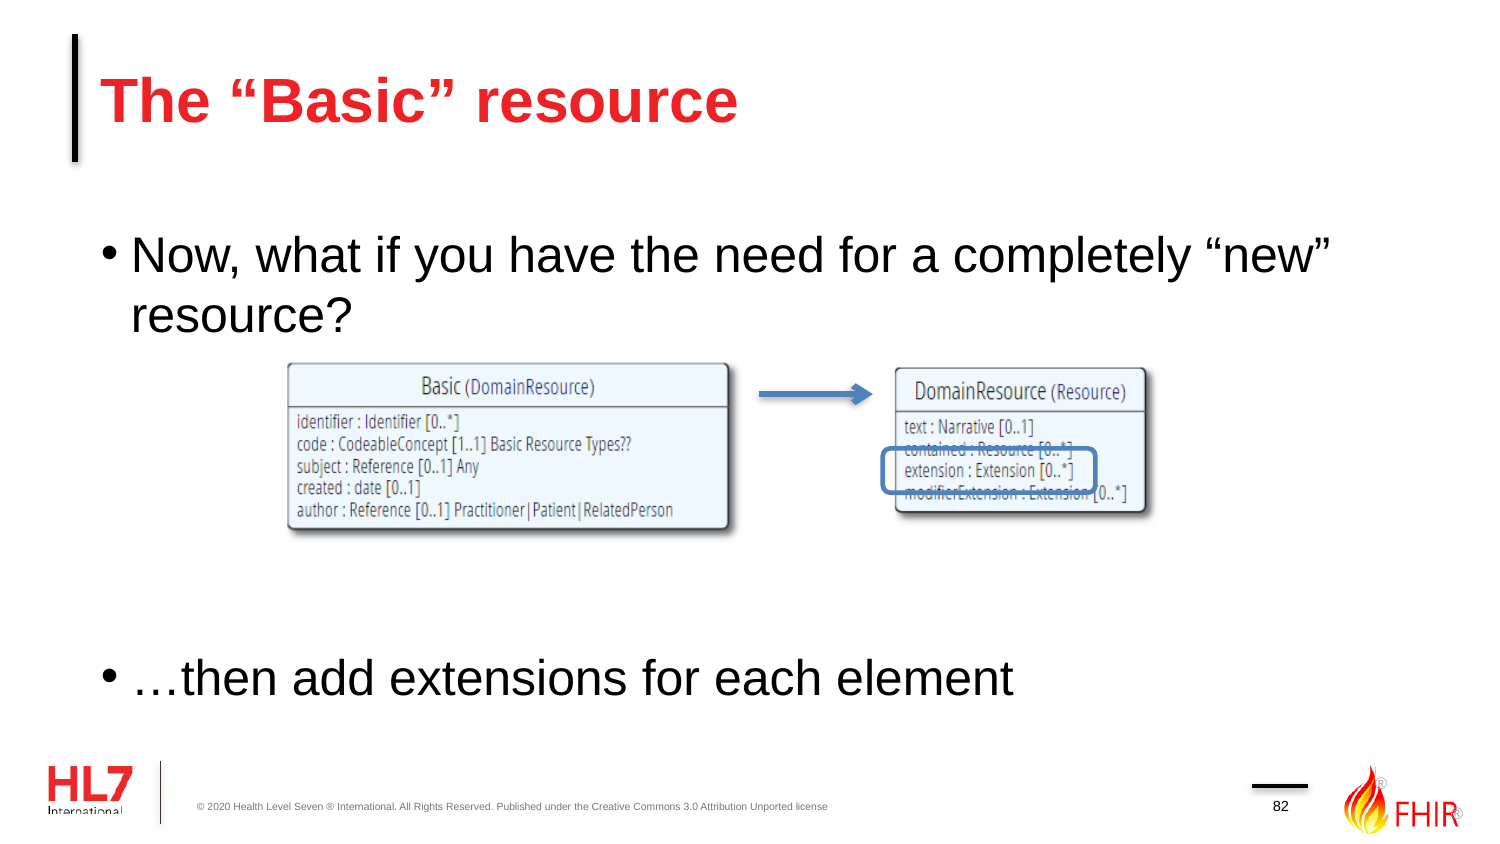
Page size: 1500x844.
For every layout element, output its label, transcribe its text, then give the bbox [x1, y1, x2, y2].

picture [271, 352, 751, 547]
title The “Basic” resource [100, 33, 1451, 163]
picture [1339, 760, 1463, 837]
list Now, what if you have the need for a completely “new” resource? …then add extensions for each element [100, 222, 1451, 731]
footer © 2020 Health Level Seven ® International. All Rights Reserved. Published under the Creative Commons 3.0 Attribution Unported license [196, 786, 941, 813]
slide_number 82 [1258, 786, 1304, 814]
picture [882, 356, 1165, 529]
